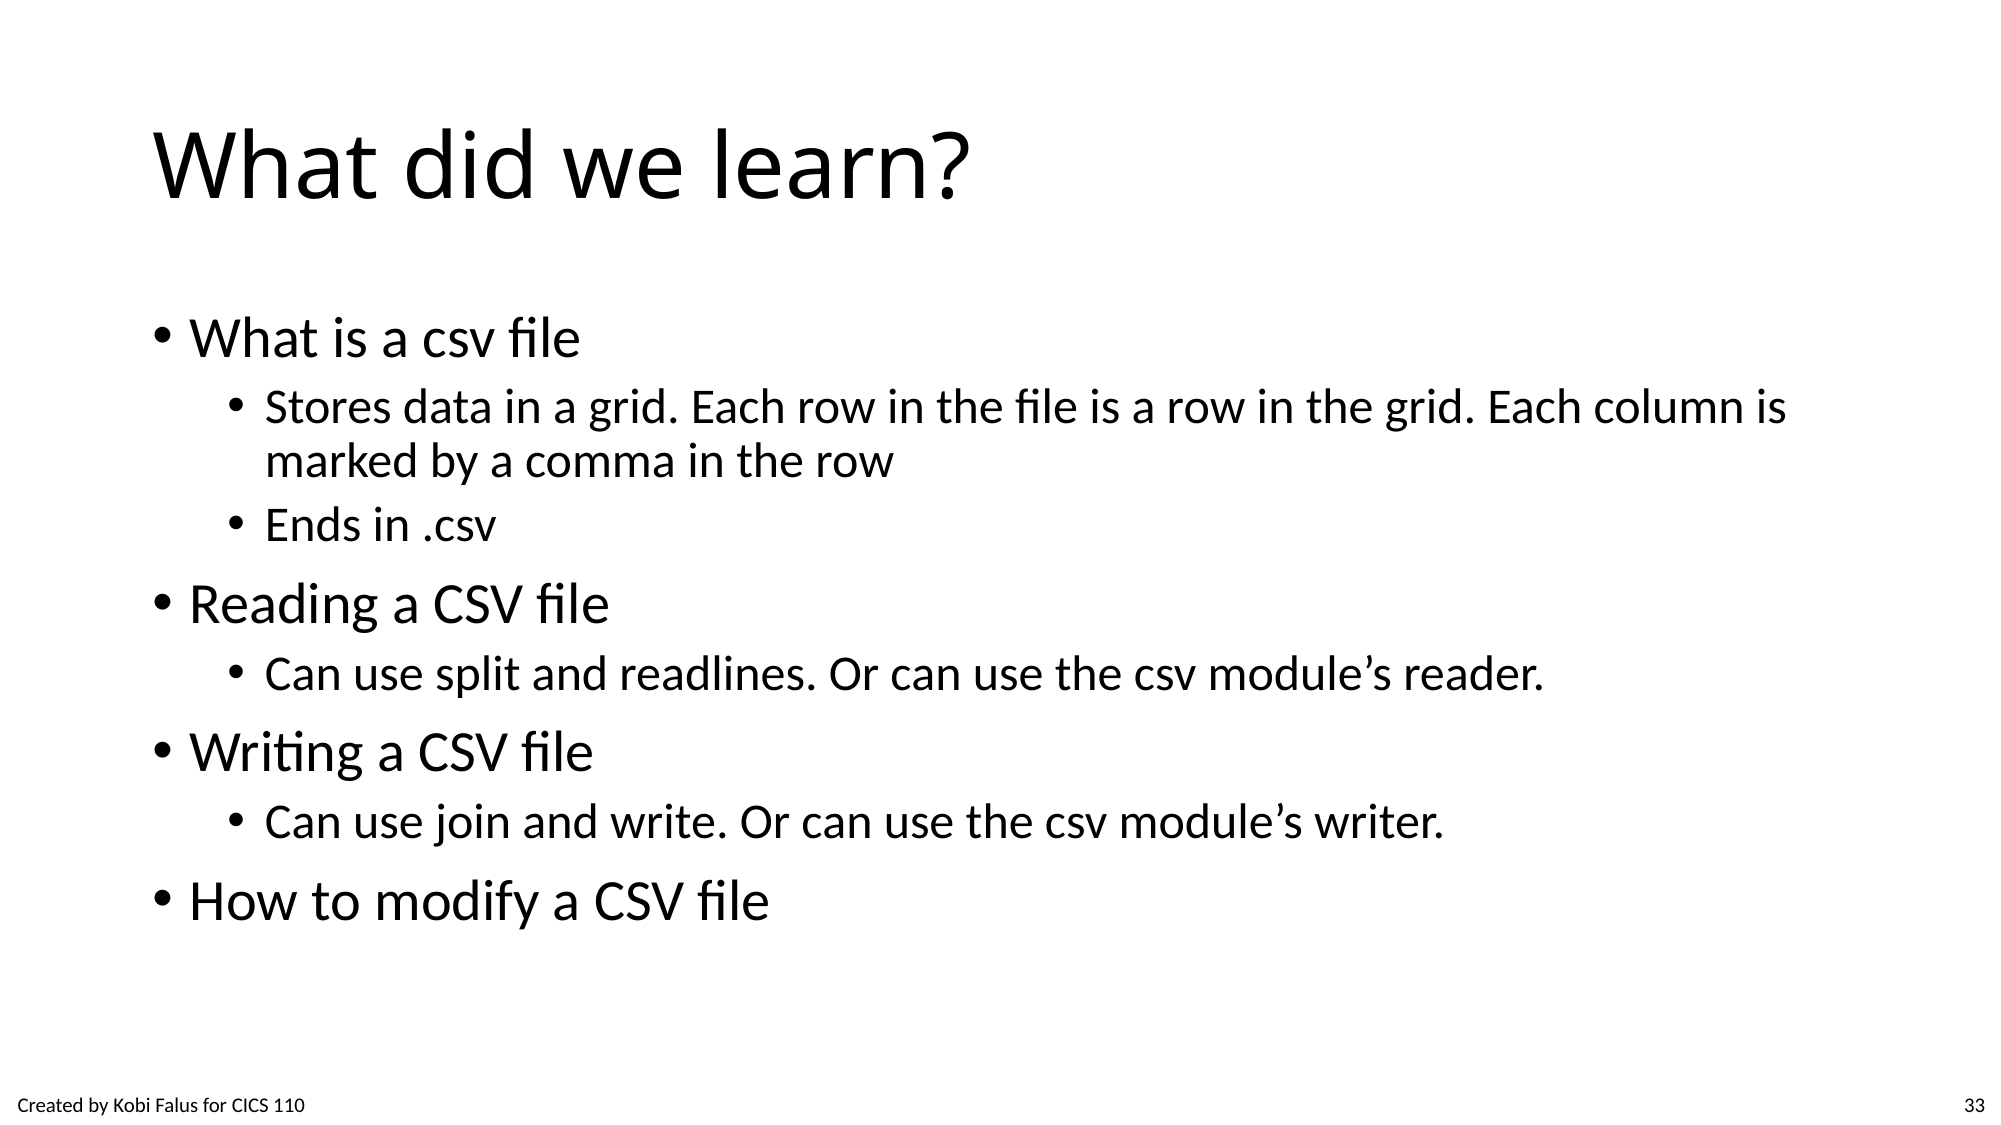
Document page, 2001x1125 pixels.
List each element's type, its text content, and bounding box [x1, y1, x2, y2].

list What is a csv file Stores data in a grid. Each row in the file is a row in the grid. Each column is marked by a comma in the row Ends in .csv Reading a CSV file Can use split and readlines. Or can use the csv module’s reader. Writing a CSV file Can use join and write. Or can use the csv module’s writer. How to modify a CSV file [137, 299, 1863, 1014]
title What did we learn? [137, 59, 1863, 278]
